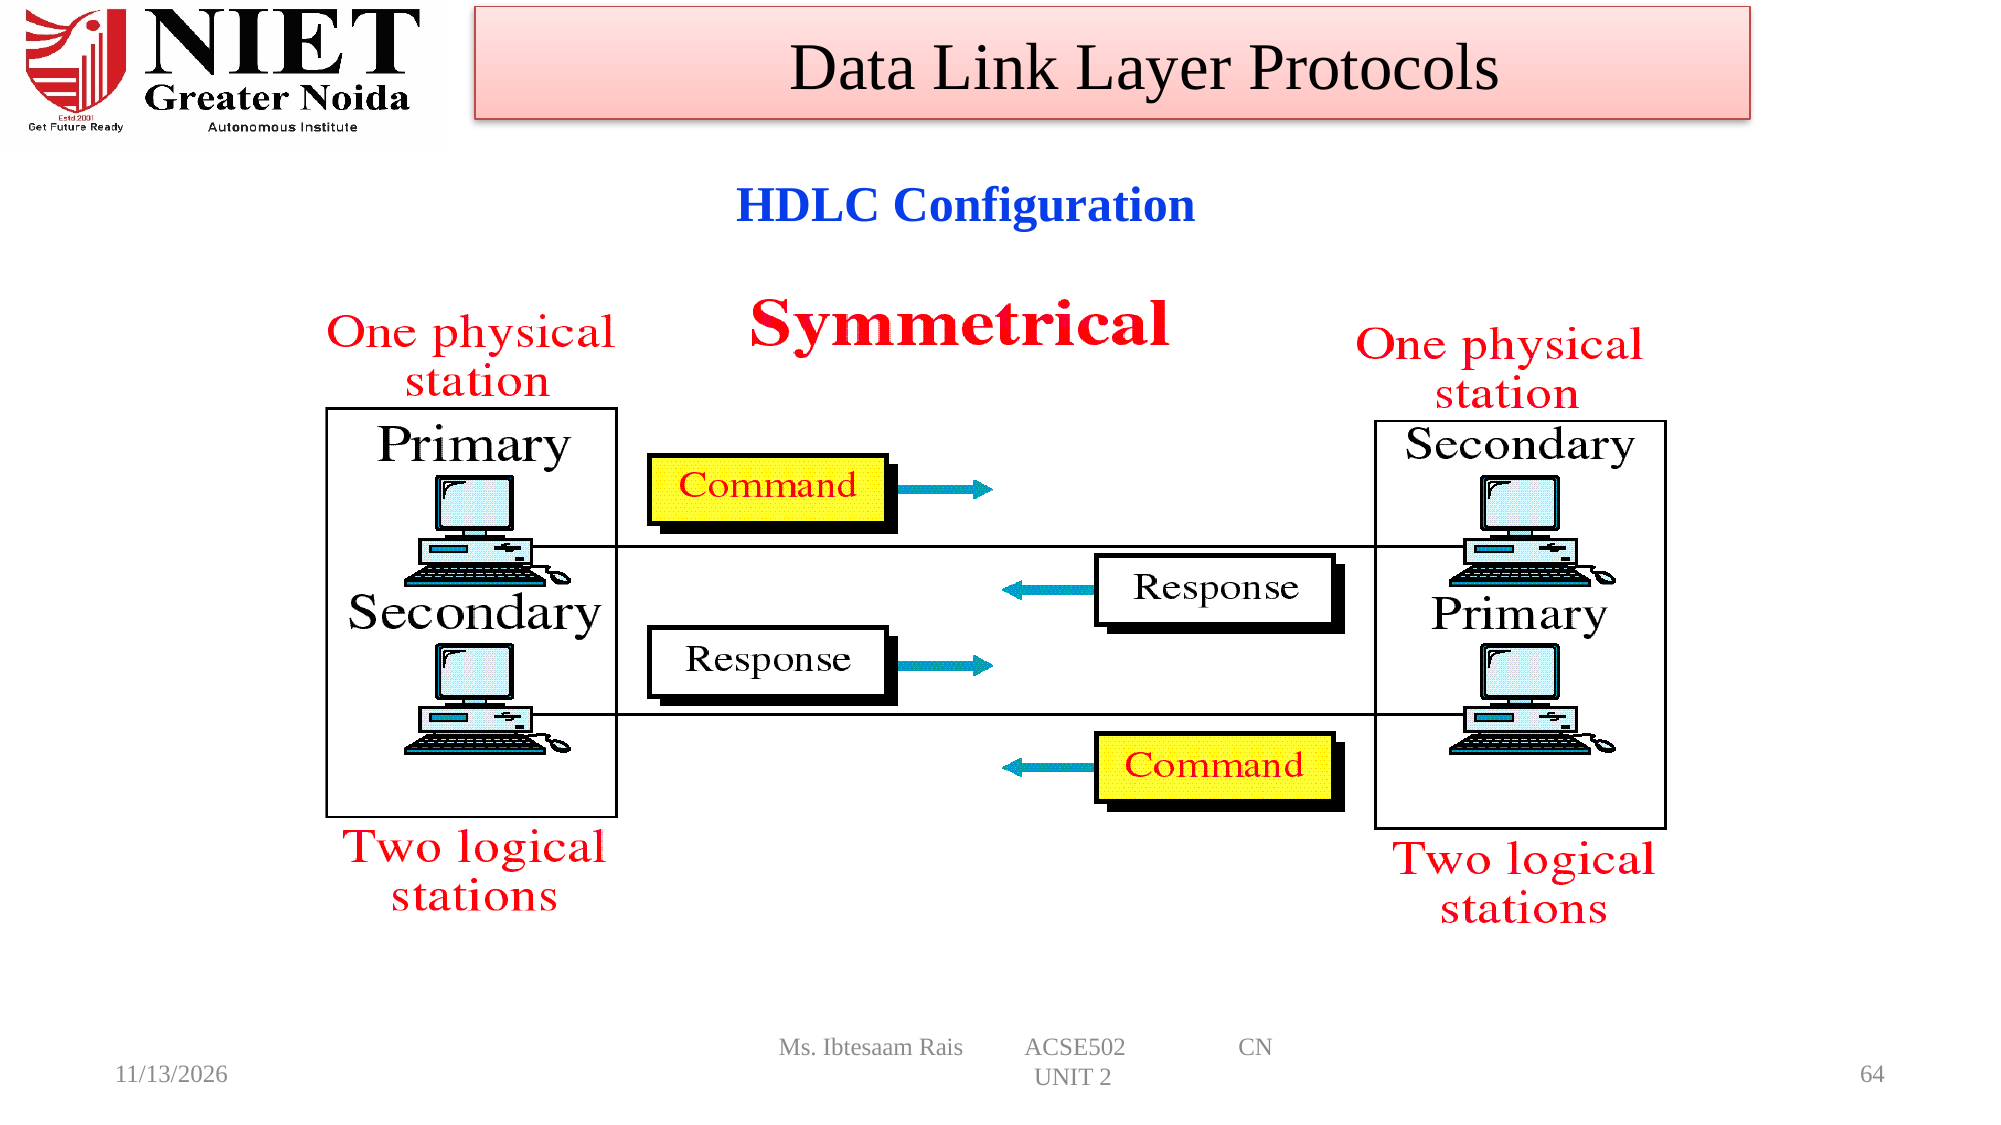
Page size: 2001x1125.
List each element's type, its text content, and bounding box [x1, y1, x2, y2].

picture [325, 280, 1669, 934]
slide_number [99, 1042, 567, 1103]
footer Ms. Ibtesaam Rais ACSE502 CN UNIT 2 [762, 1042, 1340, 1079]
slide_number 64 [1433, 1042, 1900, 1103]
picture [0, 0, 445, 149]
text_box HDLC Configuration [721, 163, 1211, 239]
text_box Data Link Layer Protocols [474, 6, 1751, 120]
